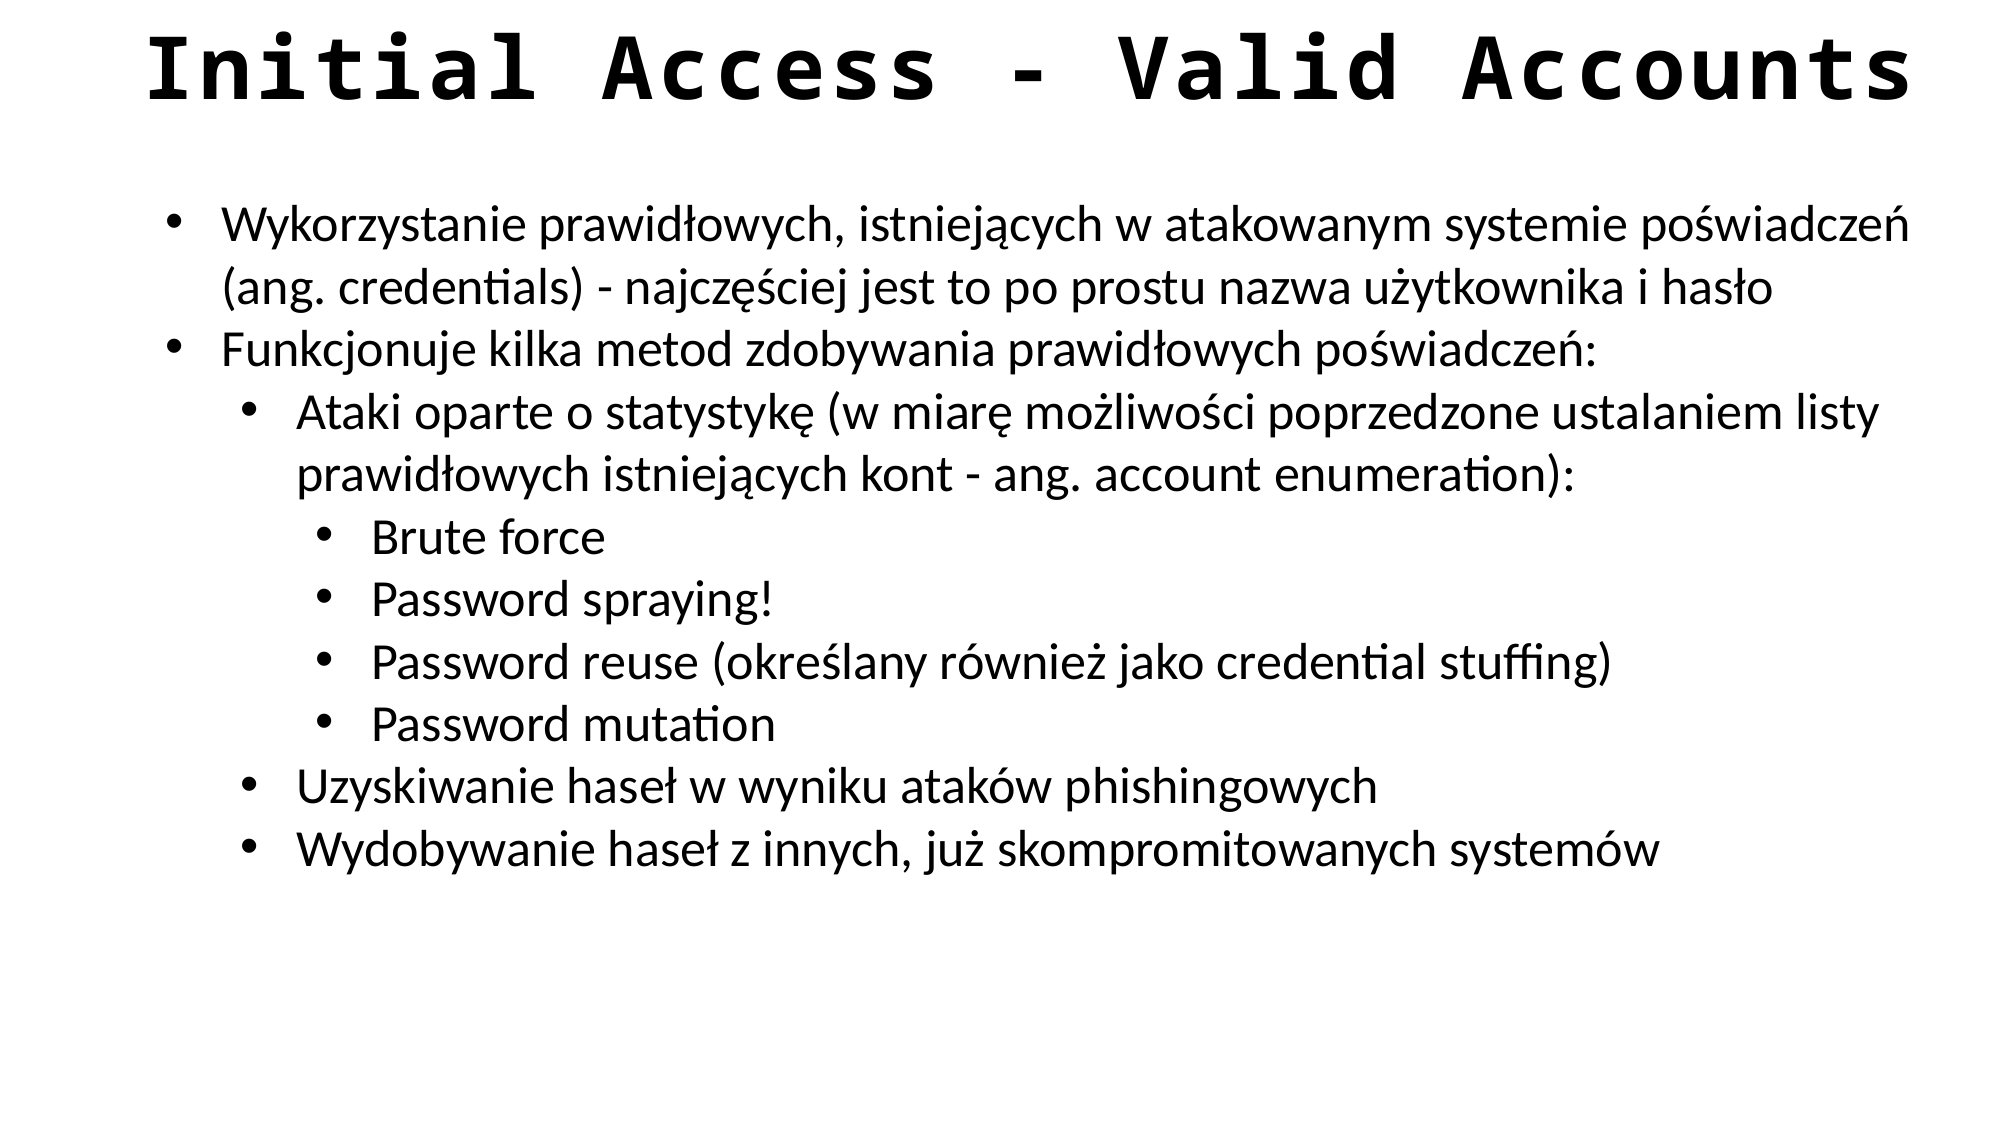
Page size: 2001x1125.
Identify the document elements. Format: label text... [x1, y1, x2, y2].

text_box Wykorzystanie prawidłowych, istniejących w atakowanym systemie poświadczeń (ang. credentials) - najczęściej jest to po prostu nazwa użytkownika i hasło Funkcjonuje kilka metod zdobywania prawidłowych poświadczeń: Ataki oparte o statystykę (w miarę możliwości poprzedzone ustalaniem listy prawidłowych istniejących kont - ang. account enumeration): Brute force Password spraying! Password reuse (określany również jako credential stuffing) Password mutation Uzyskiwanie haseł w wyniku ataków phishingowych Wydobywanie haseł z innych, już skompromitowanych systemów [150, 182, 1979, 947]
text_box Initial Access - Valid Accounts [41, 12, 2000, 118]
